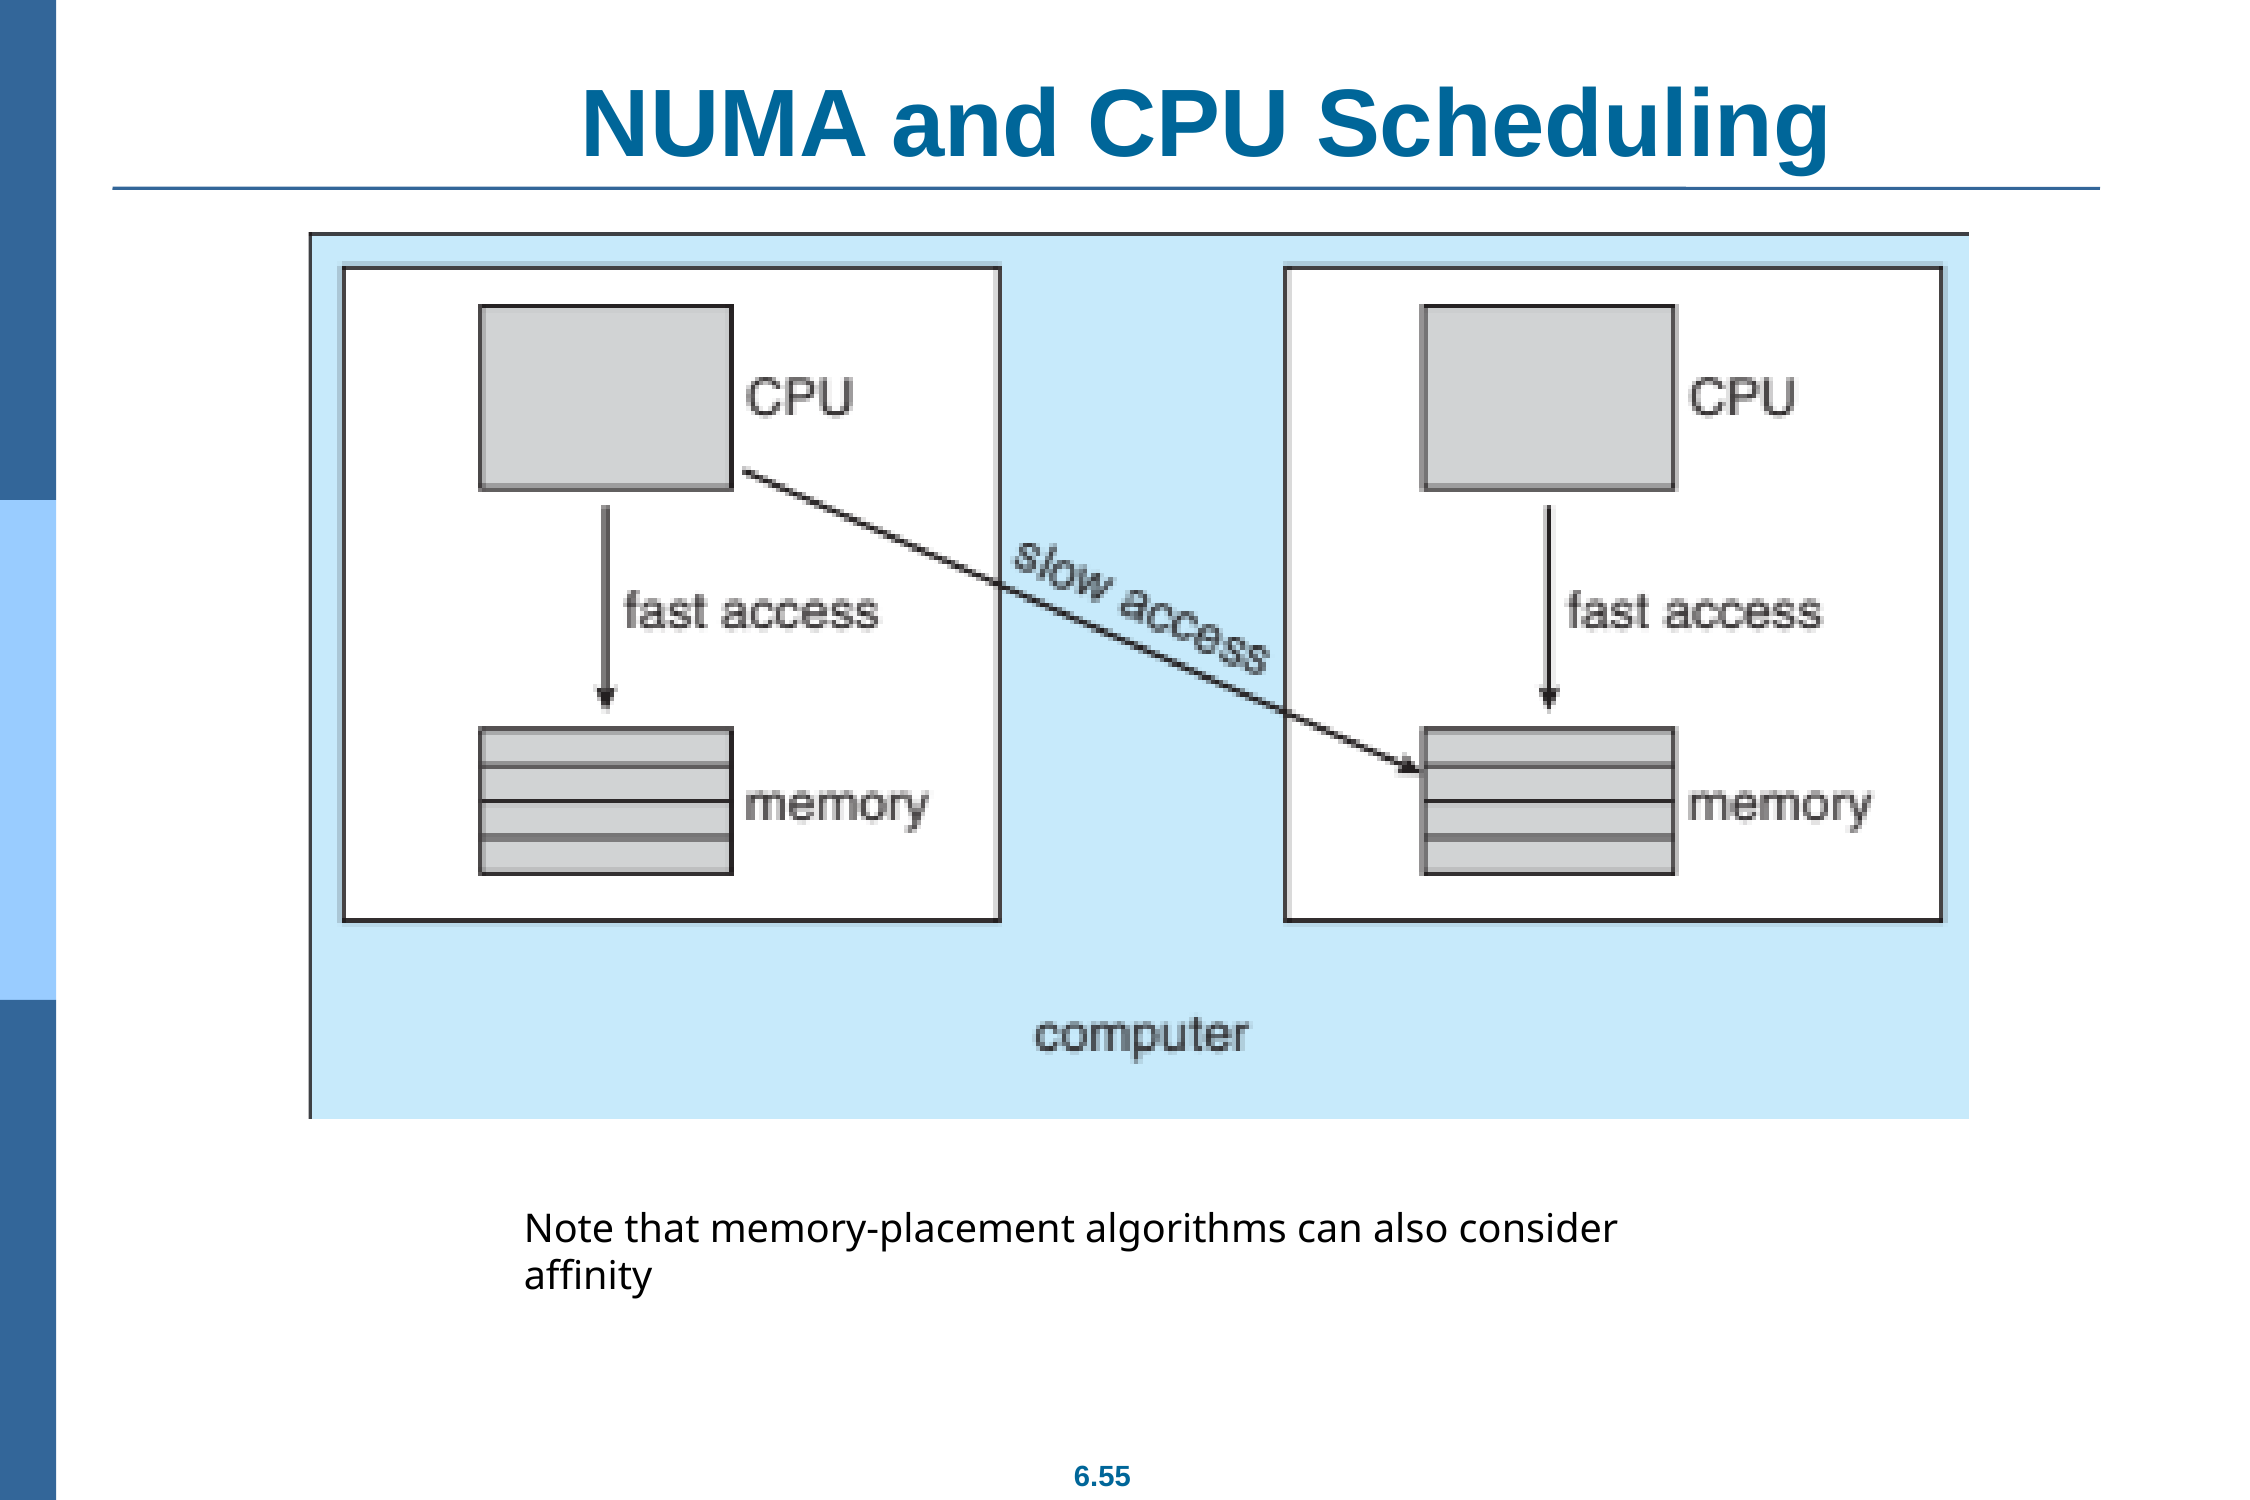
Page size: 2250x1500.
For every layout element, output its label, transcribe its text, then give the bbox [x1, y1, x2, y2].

text_box Note that memory-placement algorithms can also consider affinity [502, 1191, 1670, 1309]
picture [308, 232, 1970, 1120]
title NUMA and CPU Scheduling [275, 60, 2138, 187]
